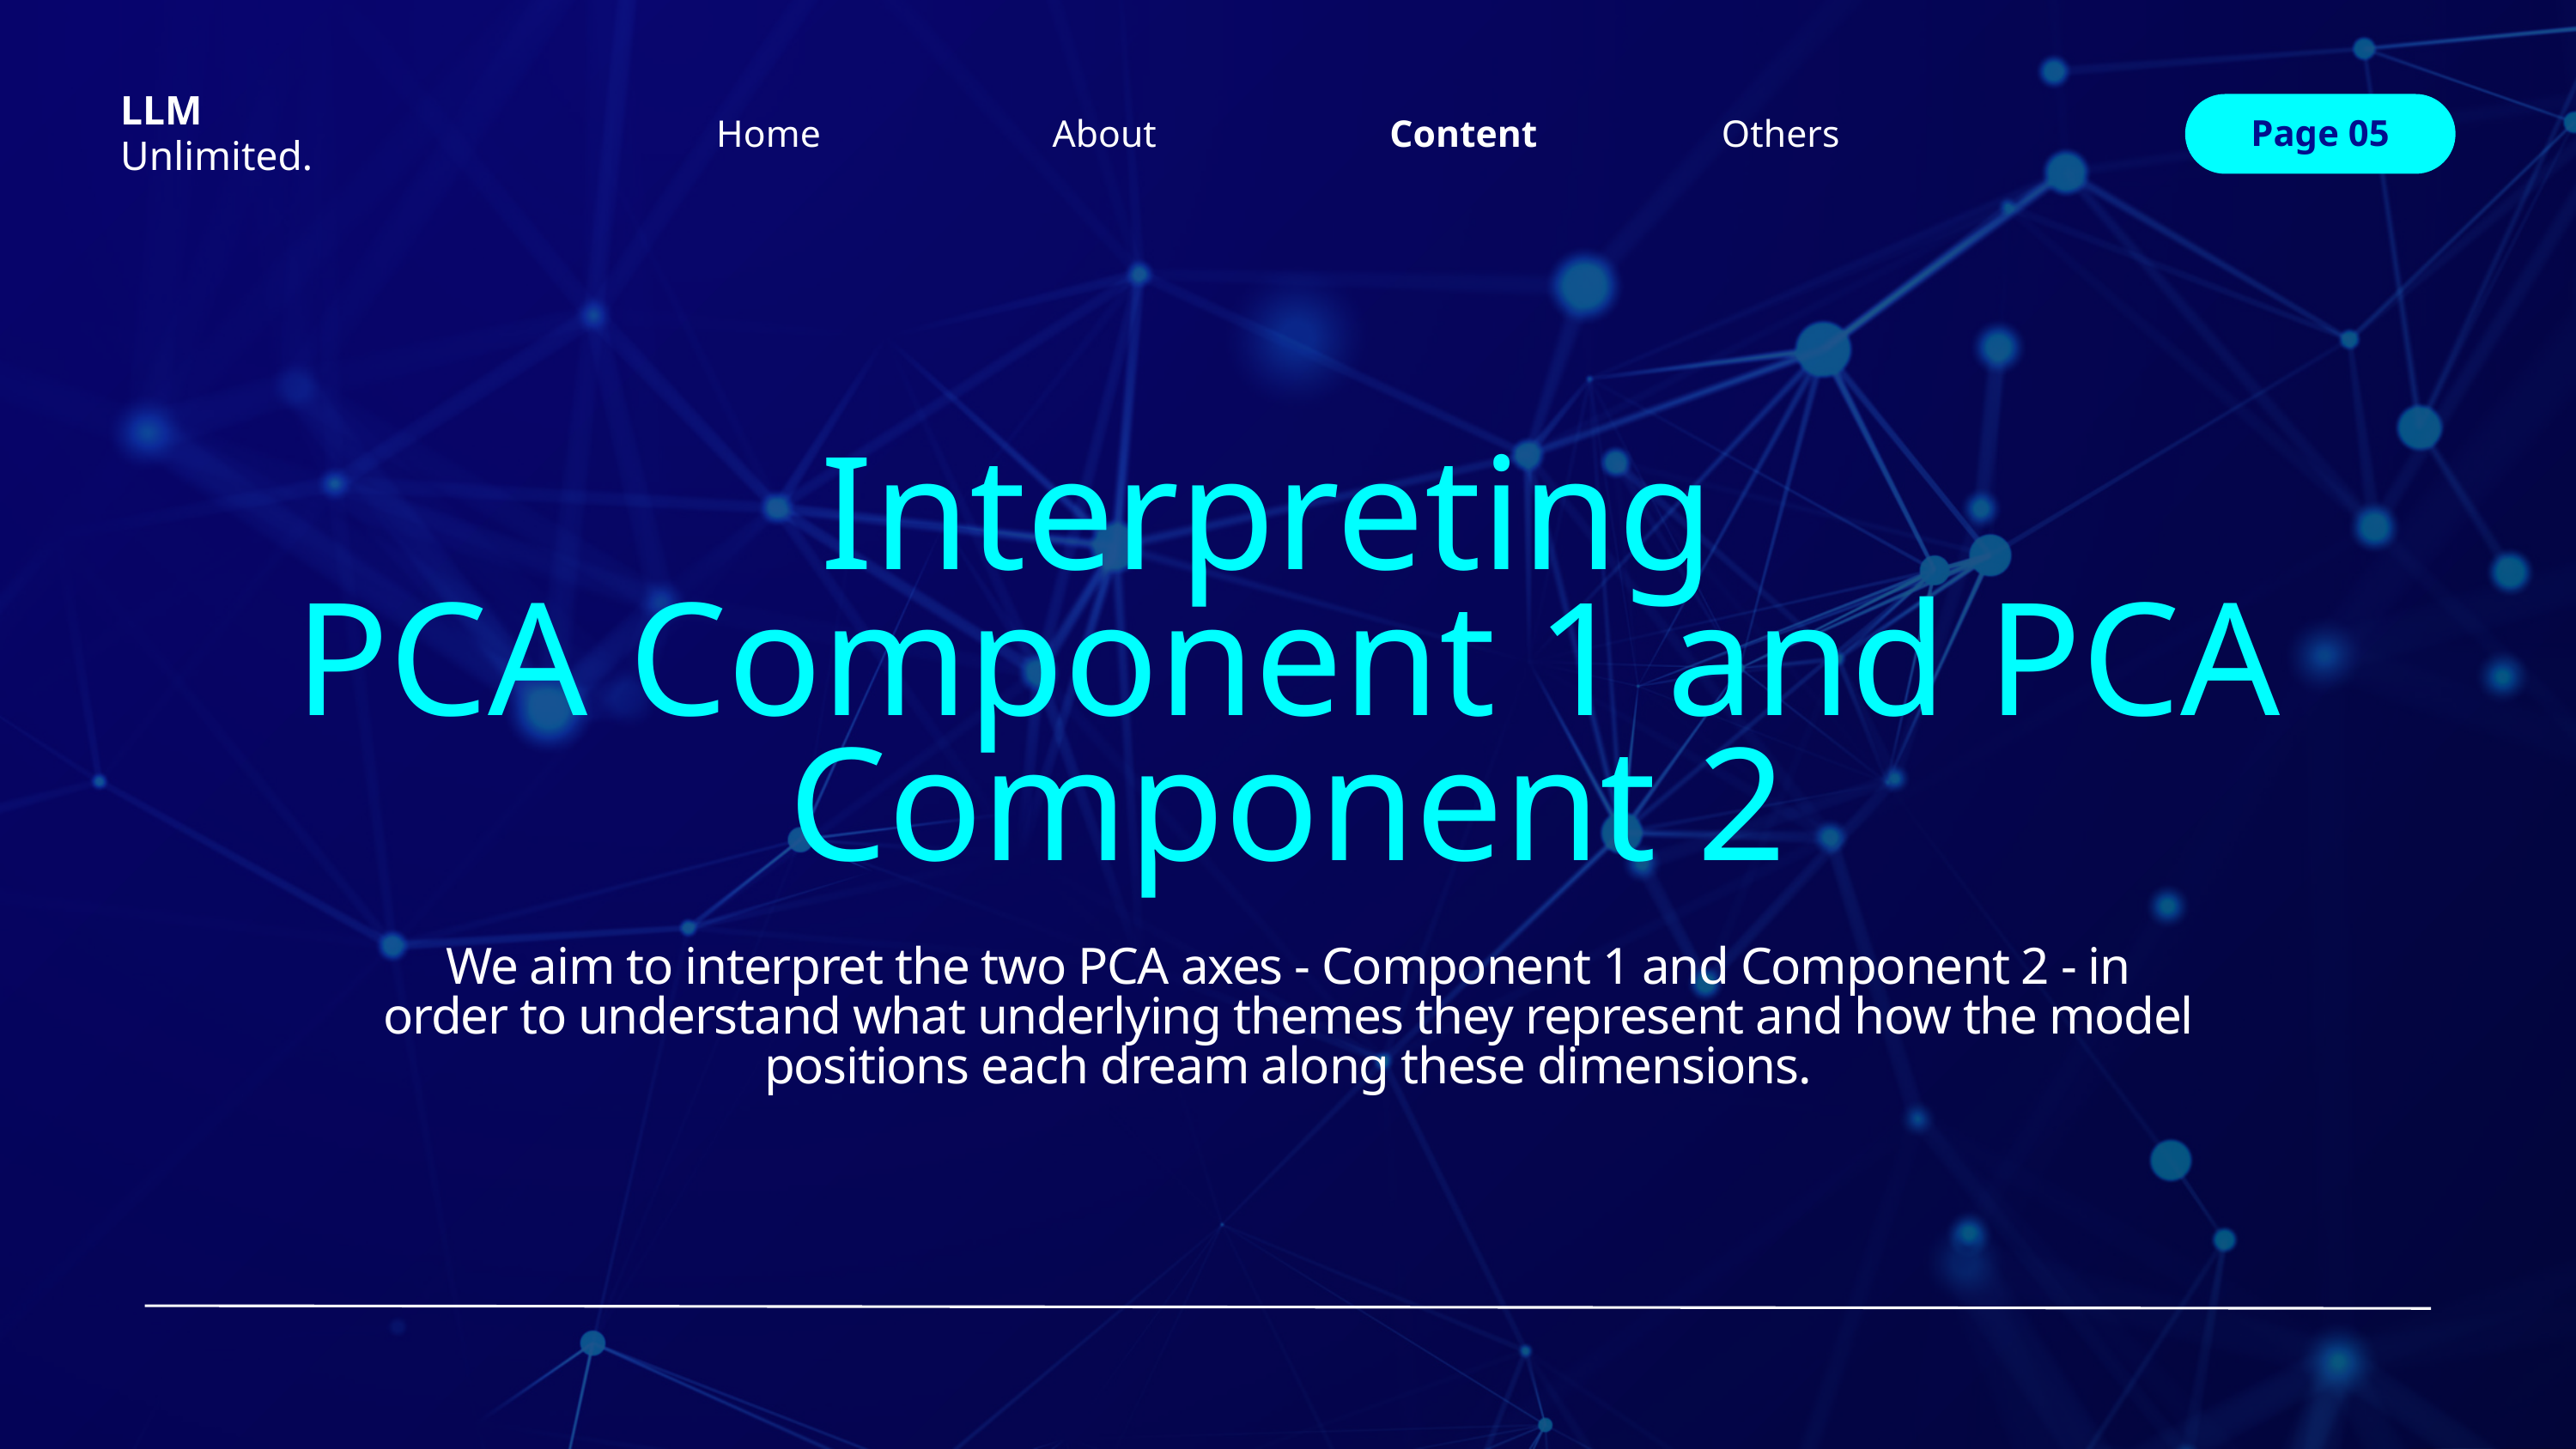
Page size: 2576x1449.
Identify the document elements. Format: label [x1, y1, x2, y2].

text_box [2184, 94, 2456, 174]
text_box [0, 0, 2576, 1449]
